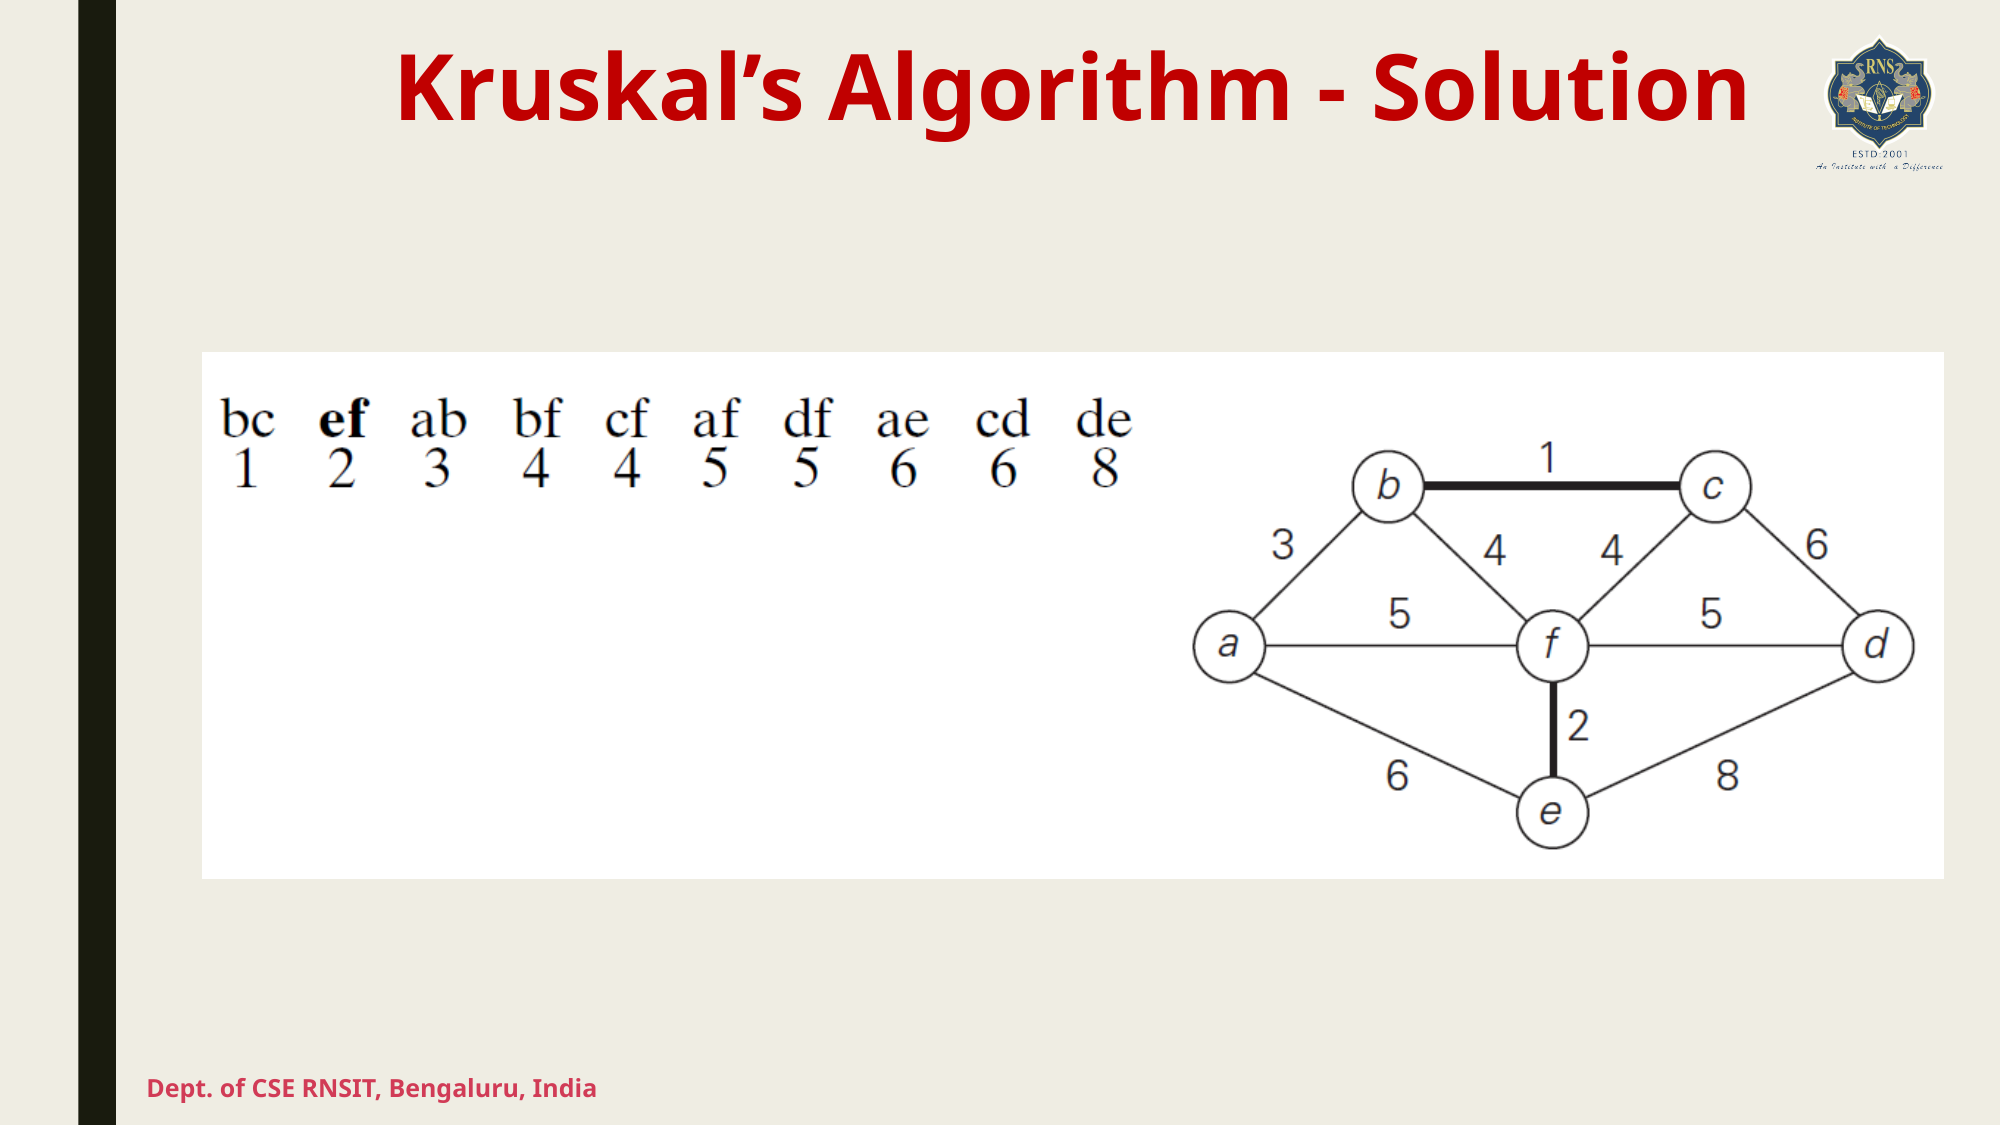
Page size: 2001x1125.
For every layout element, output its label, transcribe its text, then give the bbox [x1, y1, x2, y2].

title Kruskal’s Algorithm - Solution [202, 34, 1944, 167]
picture [1816, 167, 1944, 172]
footer Dept. of CSE RNSIT, Bengaluru, India [131, 1056, 1162, 1124]
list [202, 352, 1944, 879]
